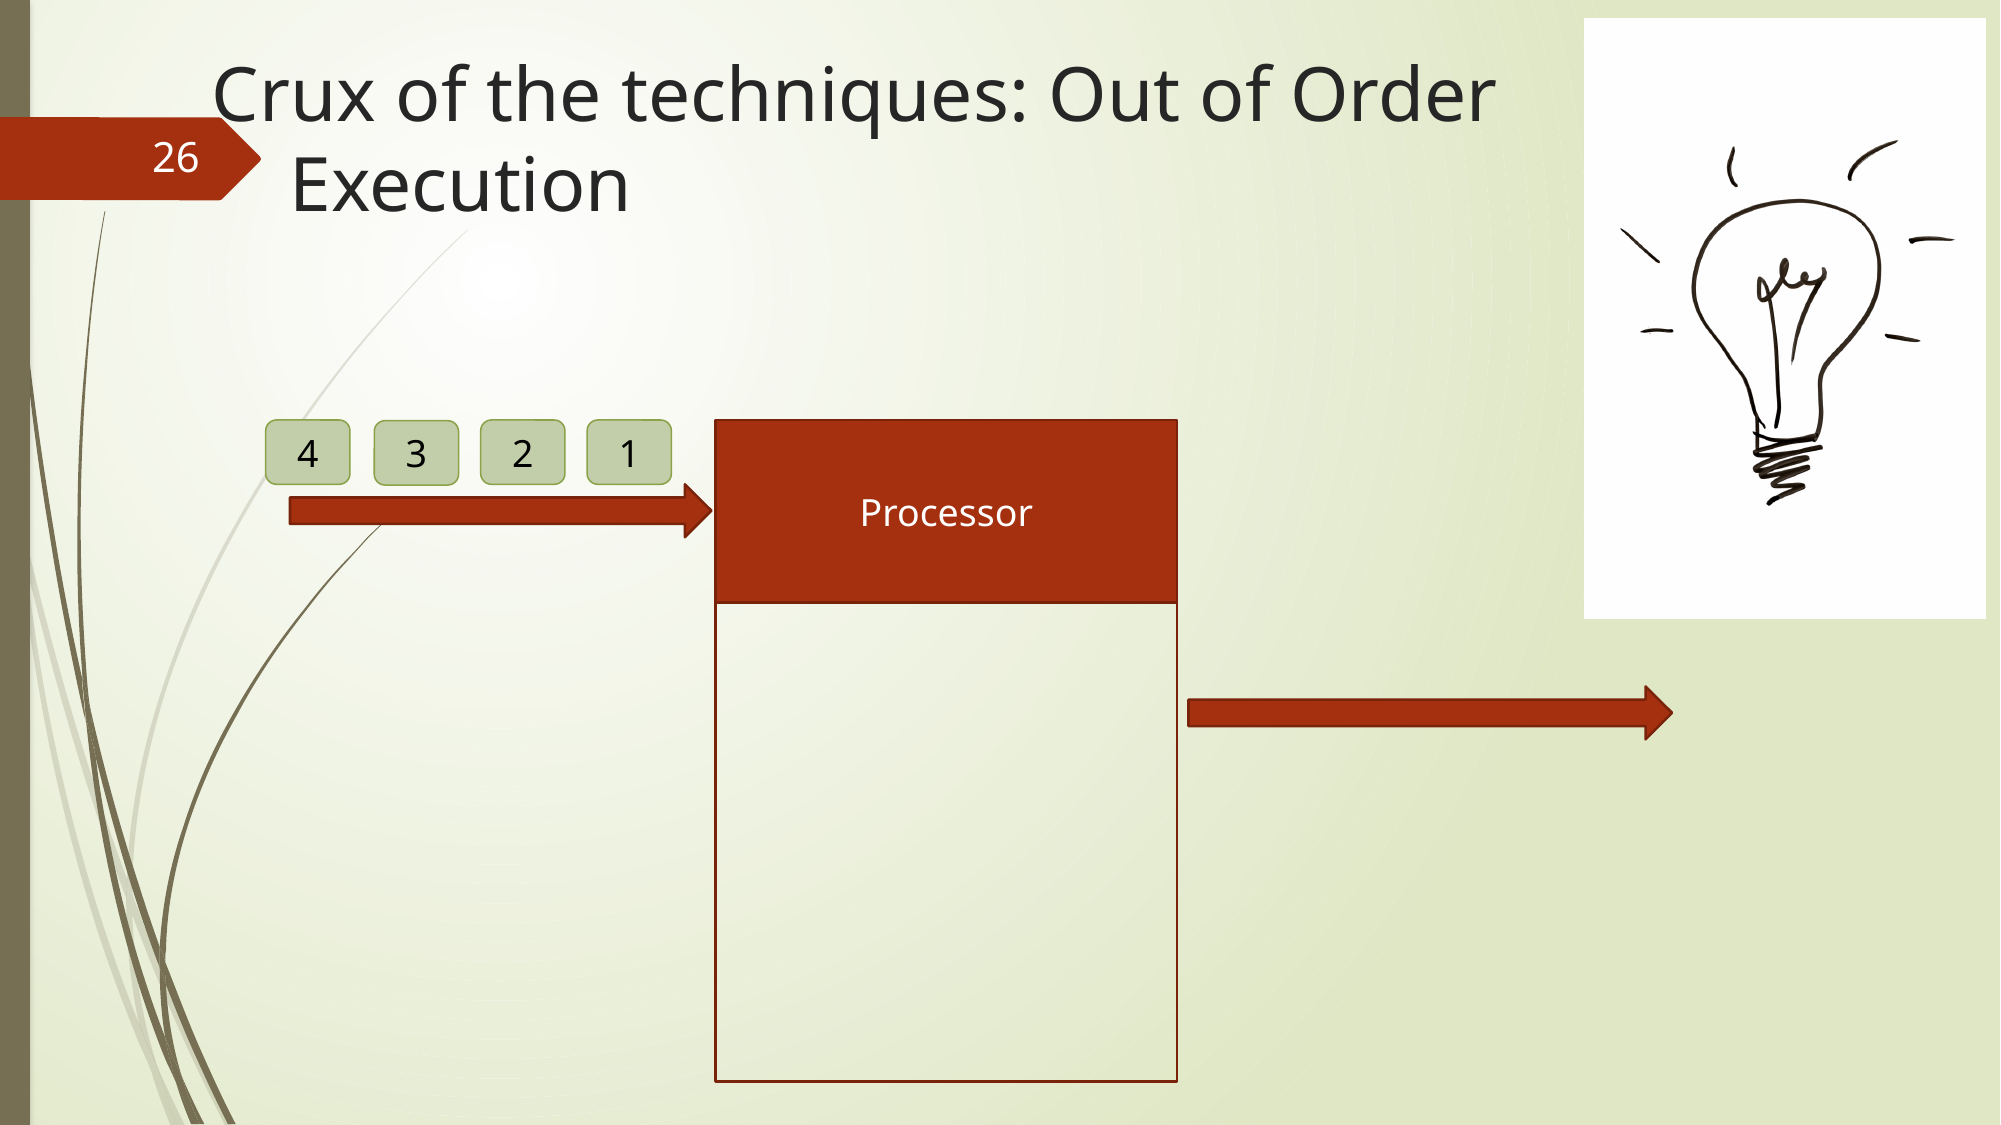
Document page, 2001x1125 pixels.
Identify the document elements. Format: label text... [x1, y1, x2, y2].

text_box [1187, 685, 1673, 741]
text_box [288, 483, 713, 539]
title Crux of the techniques: Out of Order Execution [196, 38, 1579, 249]
text_box [714, 601, 1178, 1083]
text_box 1 [586, 419, 673, 486]
text_box 3 [373, 419, 460, 486]
text_box 2 [479, 419, 566, 486]
picture [1584, 18, 1986, 619]
text_box Processor [714, 419, 1178, 601]
text_box 4 [264, 419, 351, 486]
slide_number 26 [87, 129, 216, 190]
